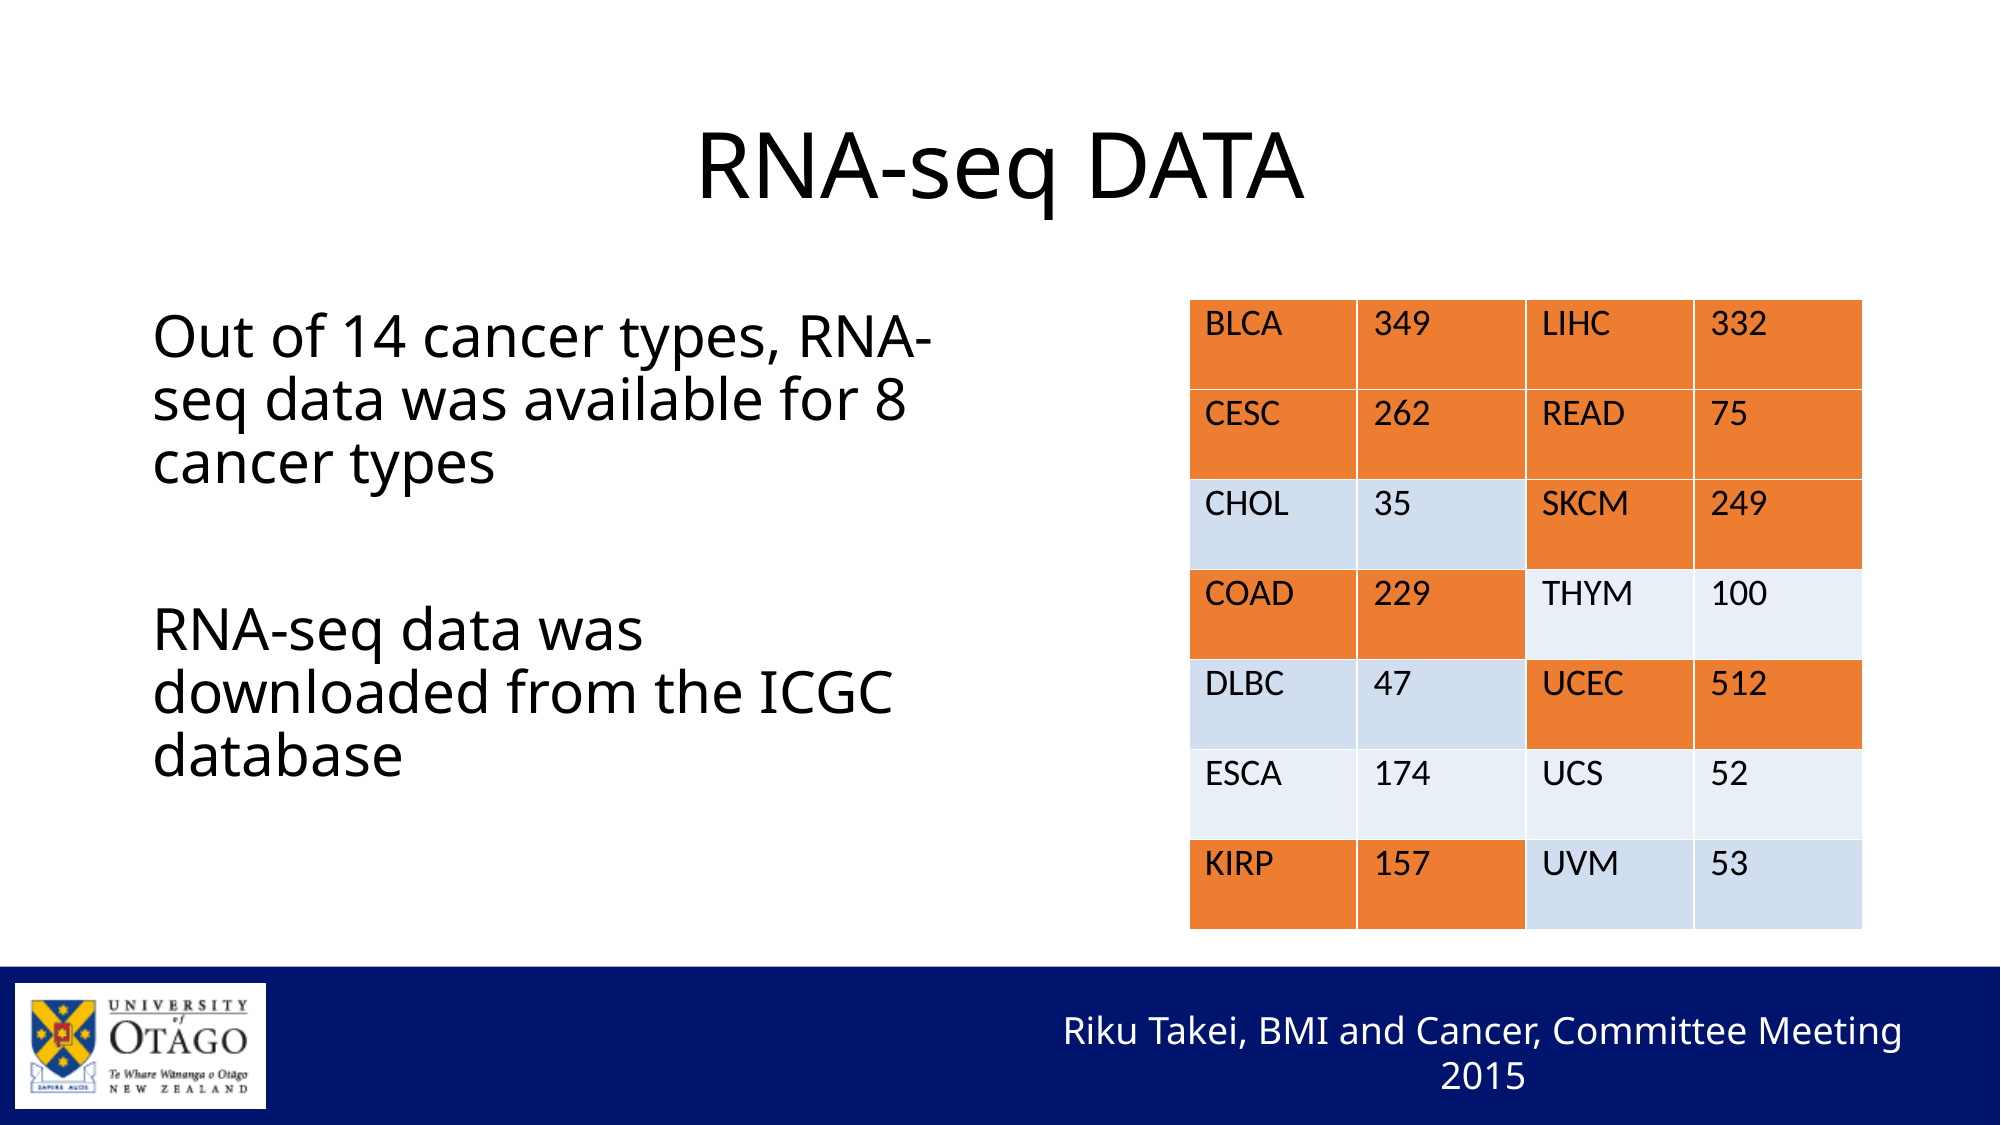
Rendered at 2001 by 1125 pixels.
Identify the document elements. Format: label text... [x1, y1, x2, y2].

table_cell 249 [1695, 480, 1862, 569]
table_cell 100 [1695, 570, 1862, 659]
table_cell UVM [1527, 840, 1693, 929]
table_cell 47 [1358, 660, 1525, 749]
table_header 332 [1695, 300, 1862, 389]
table_cell UCEC [1527, 660, 1693, 749]
table_cell ESCA [1190, 750, 1356, 839]
table_header 349 [1358, 300, 1525, 389]
picture [15, 983, 266, 1109]
table_cell CHOL [1190, 480, 1356, 569]
table_cell KIRP [1190, 840, 1356, 929]
table_cell DLBC [1190, 660, 1356, 749]
table_cell UCS [1527, 750, 1693, 839]
table_header LIHC [1527, 300, 1693, 389]
title RNA-seq DATA [137, 59, 1863, 278]
table_cell 157 [1358, 840, 1525, 929]
table_cell CESC [1190, 390, 1356, 479]
list Out of 14 cancer types, RNA-seq data was available for 8 cancer types RNA-seq data was downloaded from the ICGC database [137, 299, 988, 1014]
table_header BLCA [1190, 300, 1356, 389]
table_cell 75 [1695, 390, 1862, 479]
table_cell 35 [1358, 480, 1525, 569]
table_cell SKCM [1527, 480, 1693, 569]
table_cell COAD [1190, 570, 1356, 659]
table_cell READ [1527, 390, 1693, 479]
table_cell 52 [1695, 750, 1862, 839]
table_cell THYM [1527, 570, 1693, 659]
footer Riku Takei, BMI and Cancer, Committee Meeting 2015 [1016, 1021, 1950, 1082]
table_cell 174 [1358, 750, 1525, 839]
table_cell 262 [1358, 390, 1525, 479]
table_cell 229 [1358, 570, 1525, 659]
table_cell 53 [1695, 840, 1862, 929]
table_cell 512 [1695, 660, 1862, 749]
